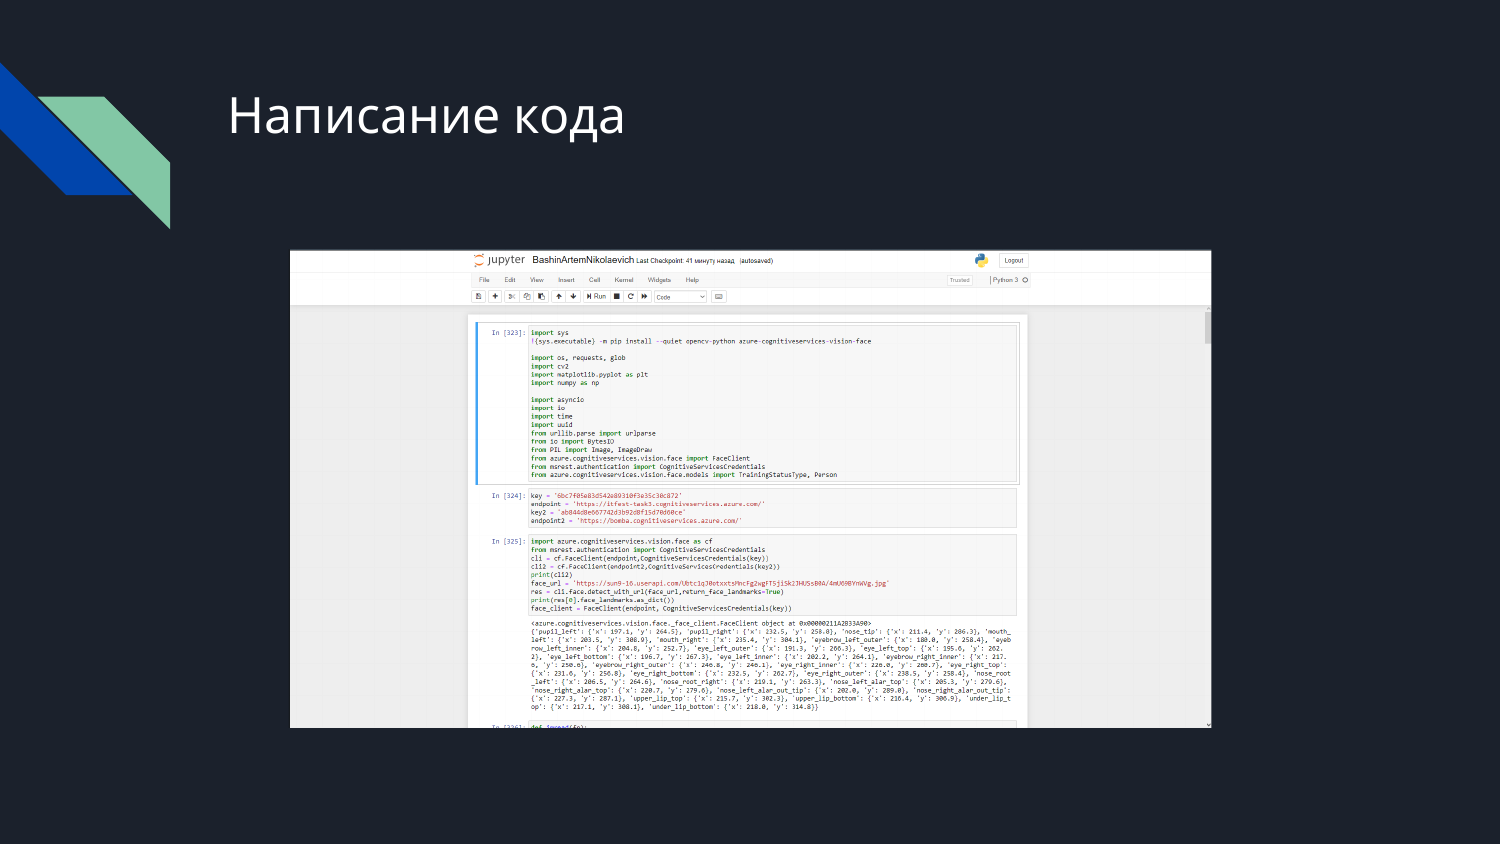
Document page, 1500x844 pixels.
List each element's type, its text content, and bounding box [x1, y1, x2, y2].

picture [288, 249, 1212, 728]
title Написание кода [212, 64, 1368, 215]
